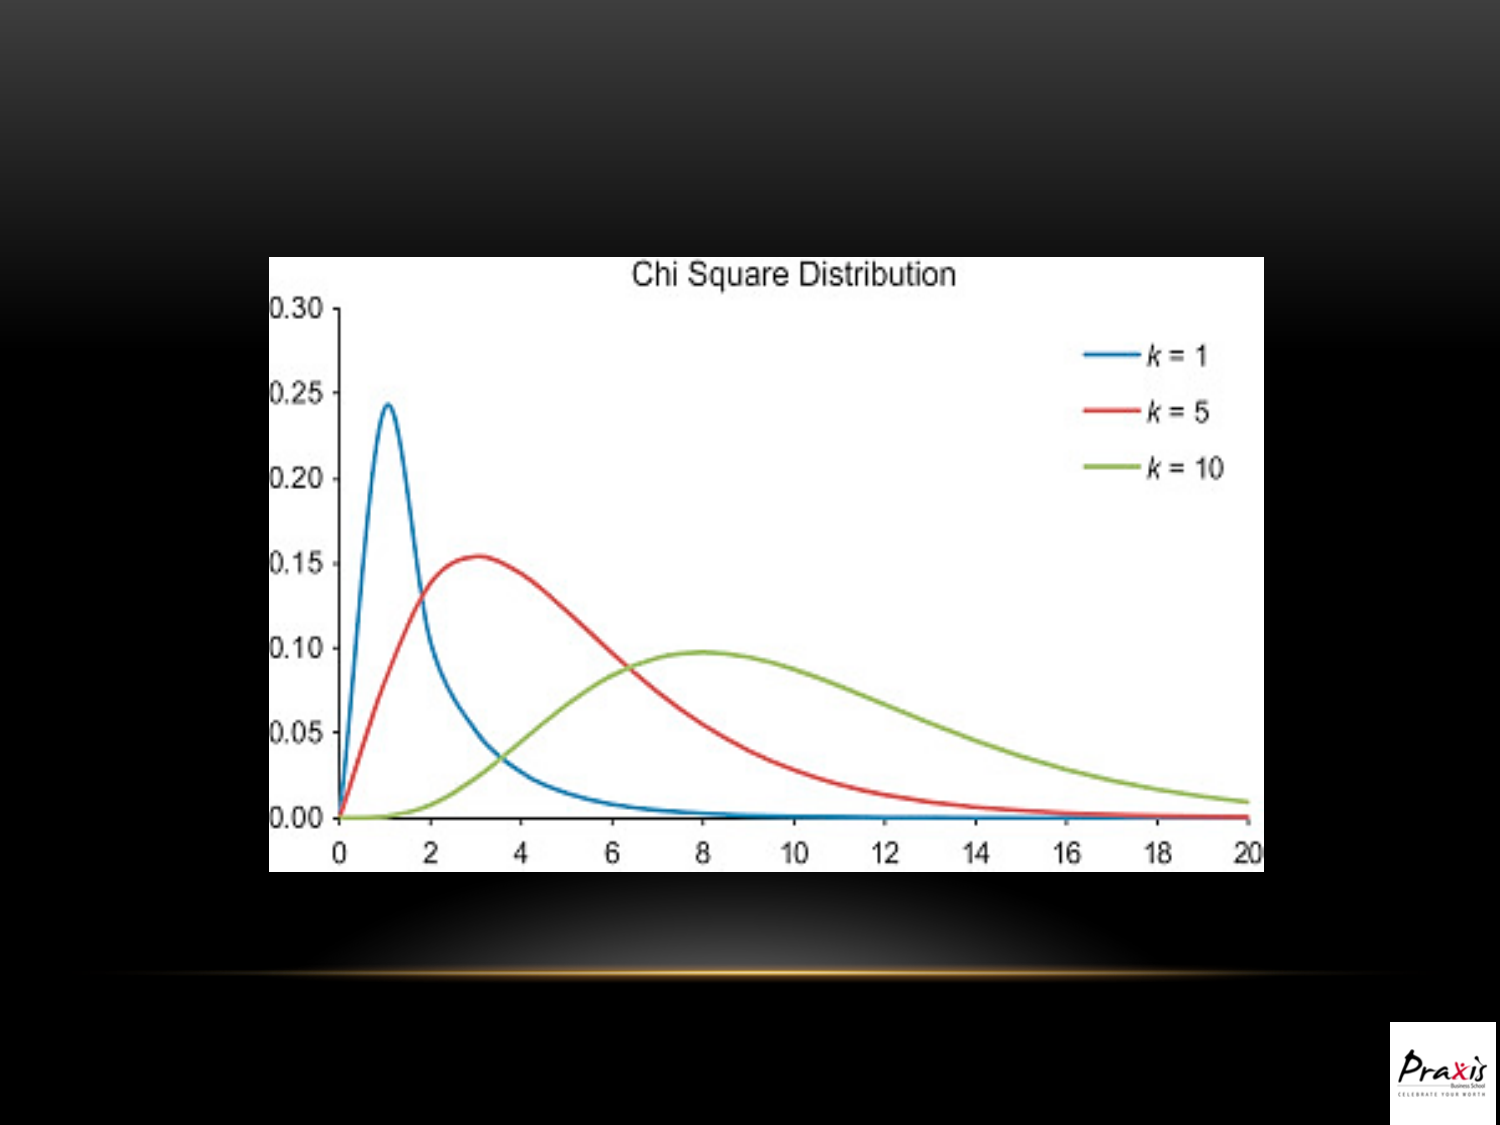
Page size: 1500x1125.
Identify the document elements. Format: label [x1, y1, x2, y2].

list [269, 257, 1264, 872]
picture [0, 0, 1500, 1125]
